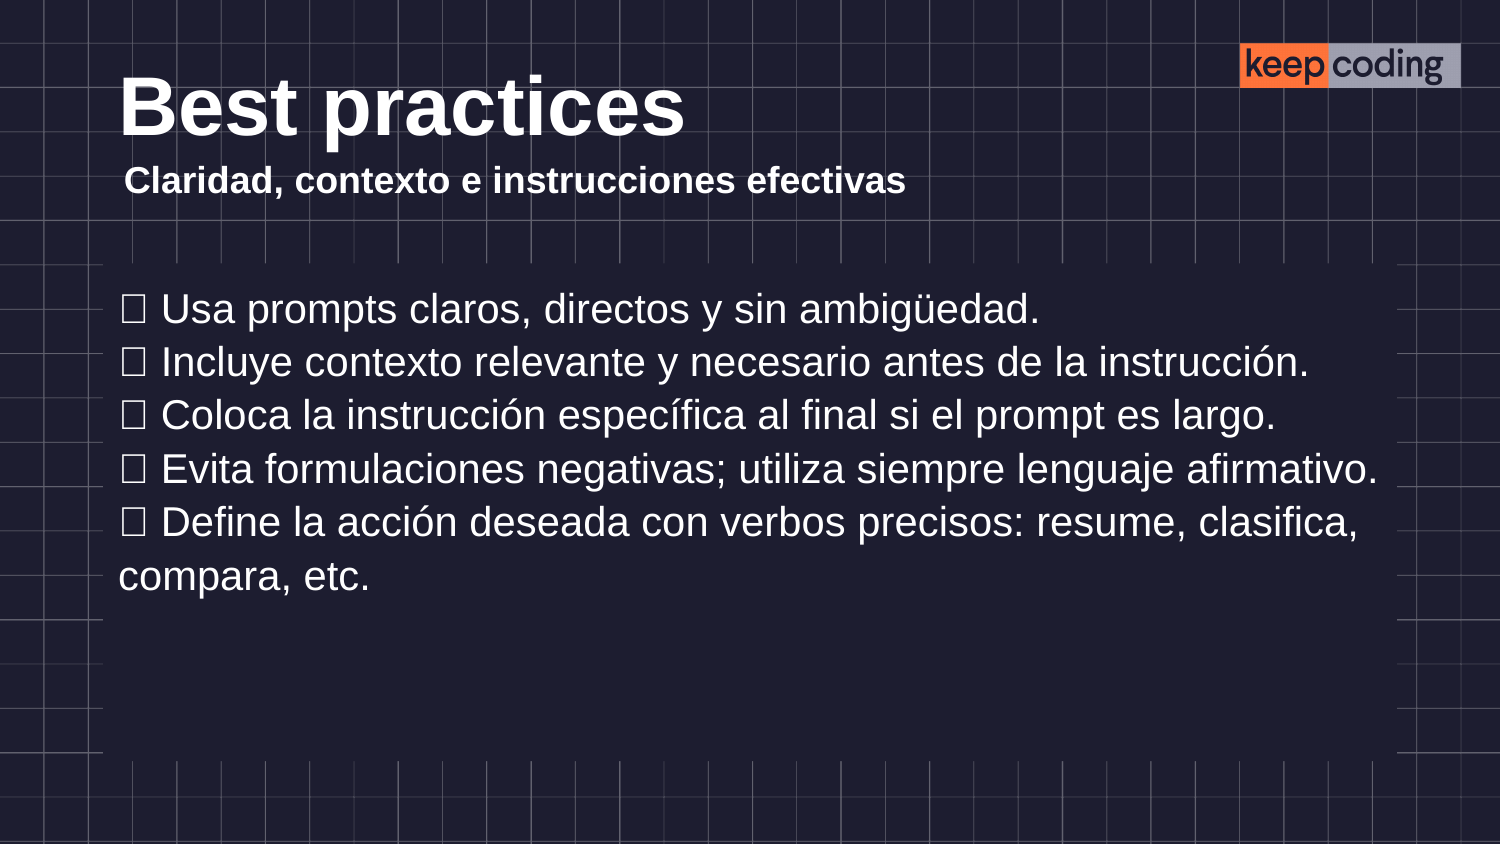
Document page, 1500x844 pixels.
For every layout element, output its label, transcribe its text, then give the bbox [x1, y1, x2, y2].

text_box Claridad, contexto e instrucciones efectivas [108, 144, 1231, 226]
list ✅ Usa prompts claros, directos y sin ambigüedad. ✅ Incluye contexto relevante y necesario antes de la instrucción. ✅ Coloca la instrucción específica al final si el prompt es largo. ✅ Evita formulaciones negativas; utiliza siempre lenguaje afirmativo. ✅ Define la acción deseada con verbos precisos: resume, clasifica, compara, etc. [103, 263, 1397, 762]
title Best practices [103, 45, 1225, 208]
picture [1240, 43, 1461, 88]
